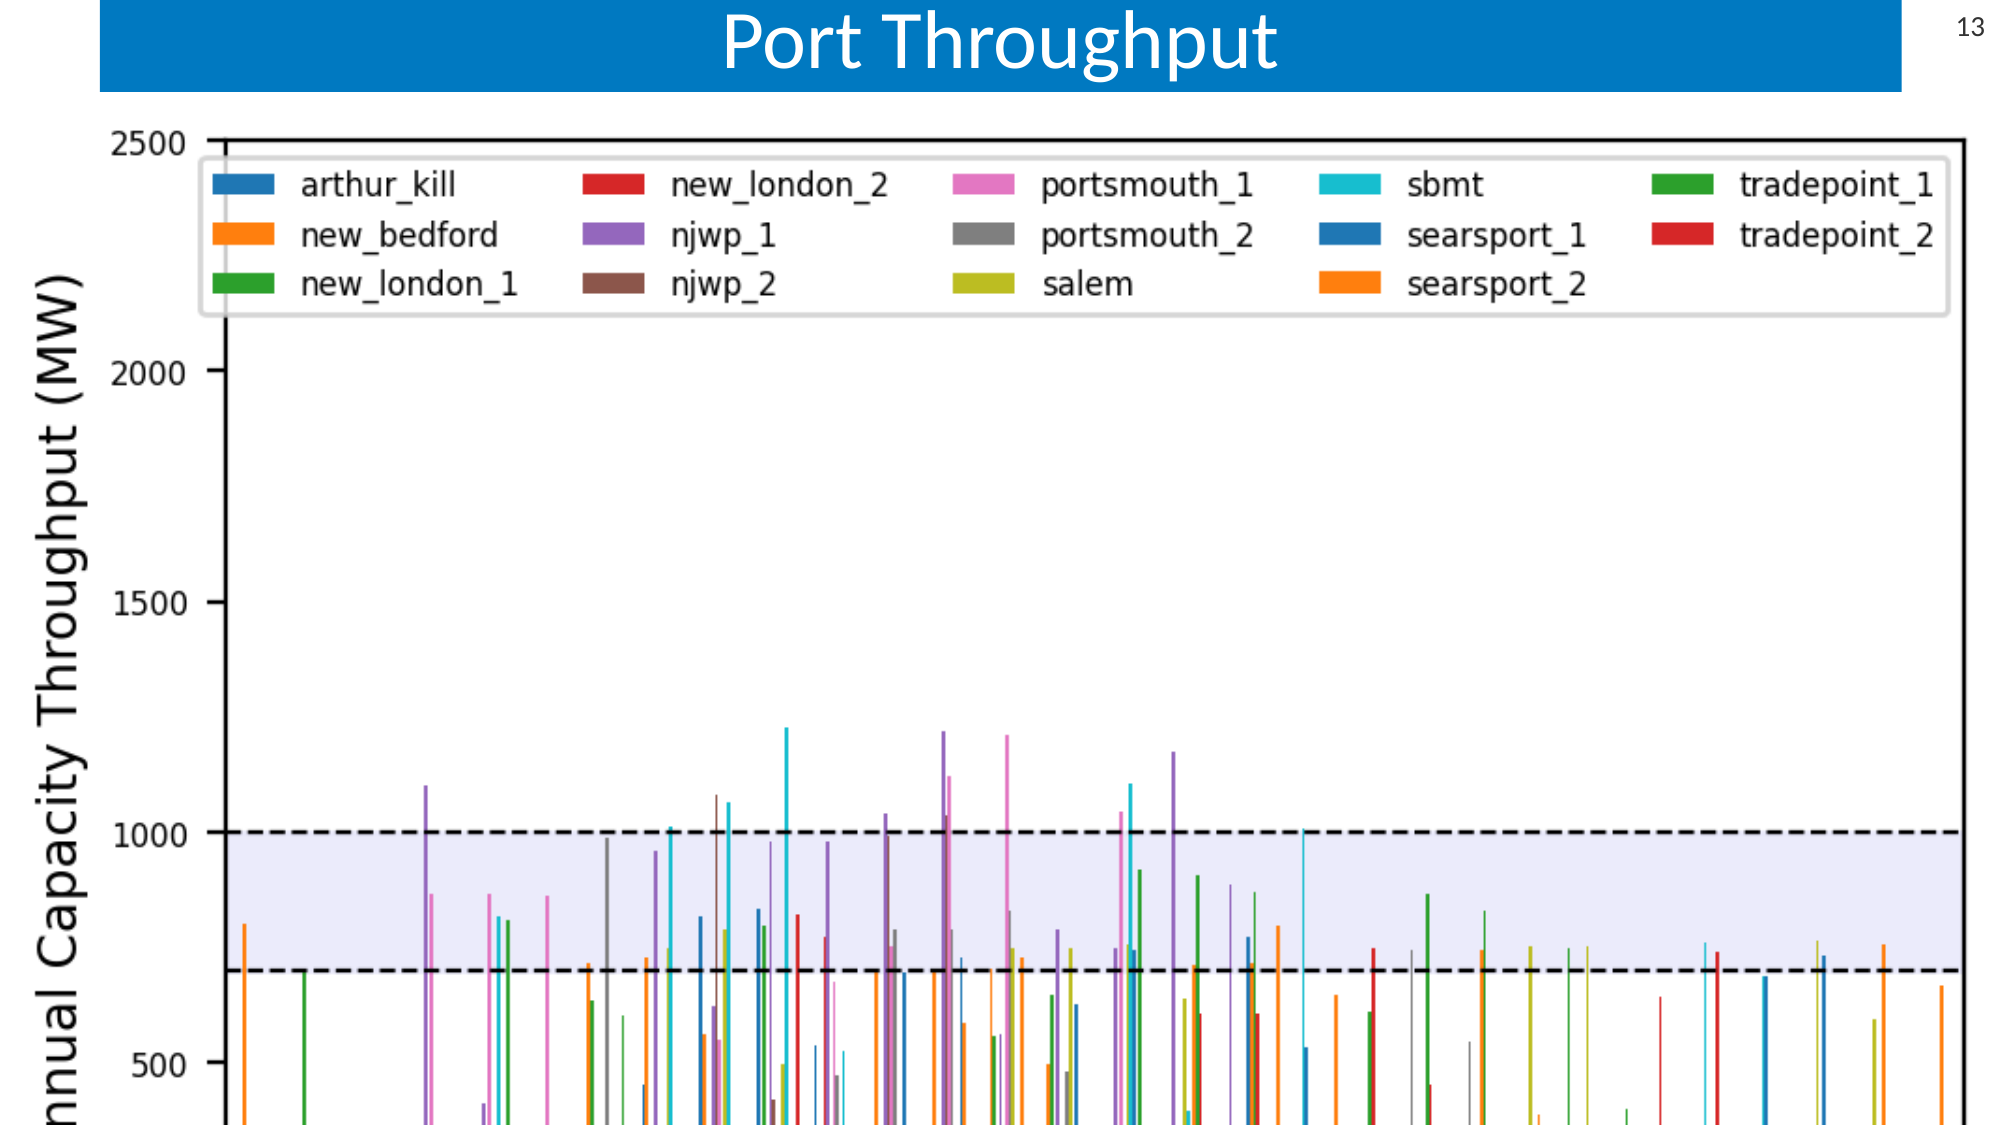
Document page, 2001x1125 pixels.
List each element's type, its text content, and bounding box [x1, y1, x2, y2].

title Port Throughput [99, 0, 1902, 91]
picture [0, 92, 2000, 1125]
